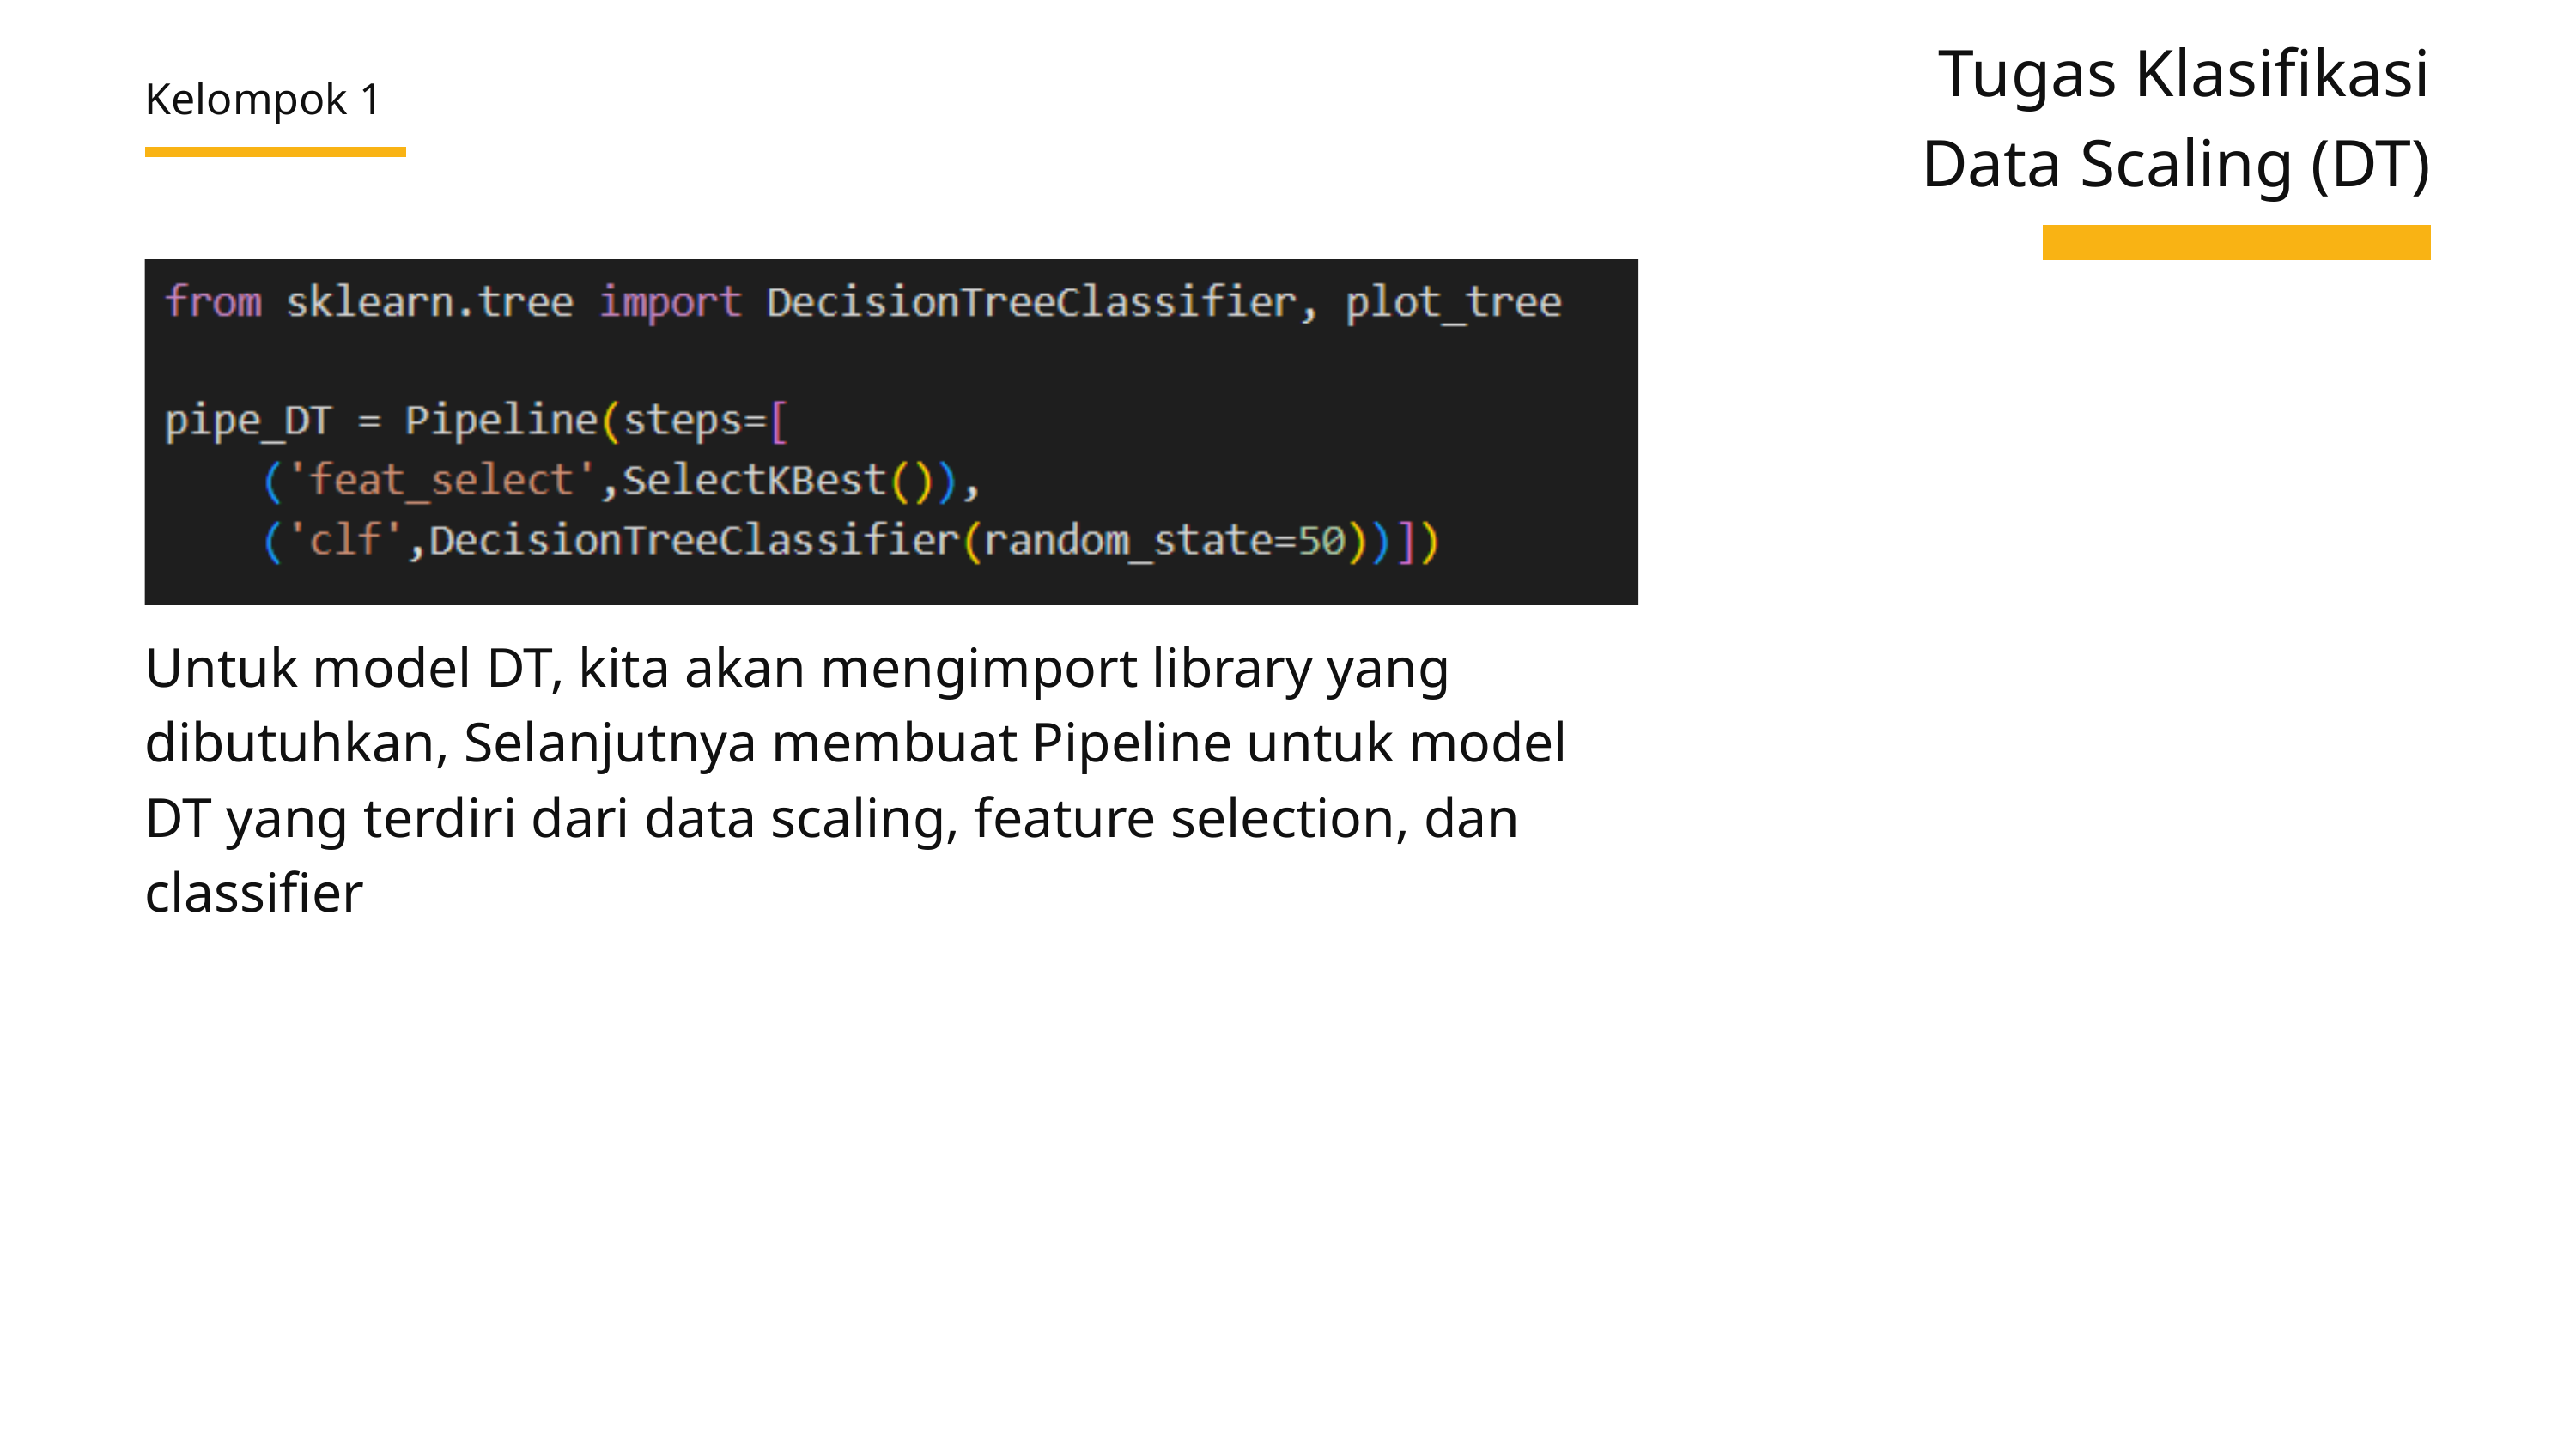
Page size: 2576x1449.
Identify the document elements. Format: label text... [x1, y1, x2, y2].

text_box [144, 147, 407, 157]
text_box Kelompok 1 [144, 63, 637, 124]
text_box [144, 259, 1639, 605]
text_box Untuk model DT, kita akan mengimport library yang dibutuhkan, Selanjutnya membuat Pipeline untuk model DT yang terdiri dari data scaling, feature selection, dan classifier [144, 621, 1639, 923]
text_box Tugas Klasifikasi Data Scaling (DT) [1735, 19, 2432, 200]
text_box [2042, 224, 2432, 260]
